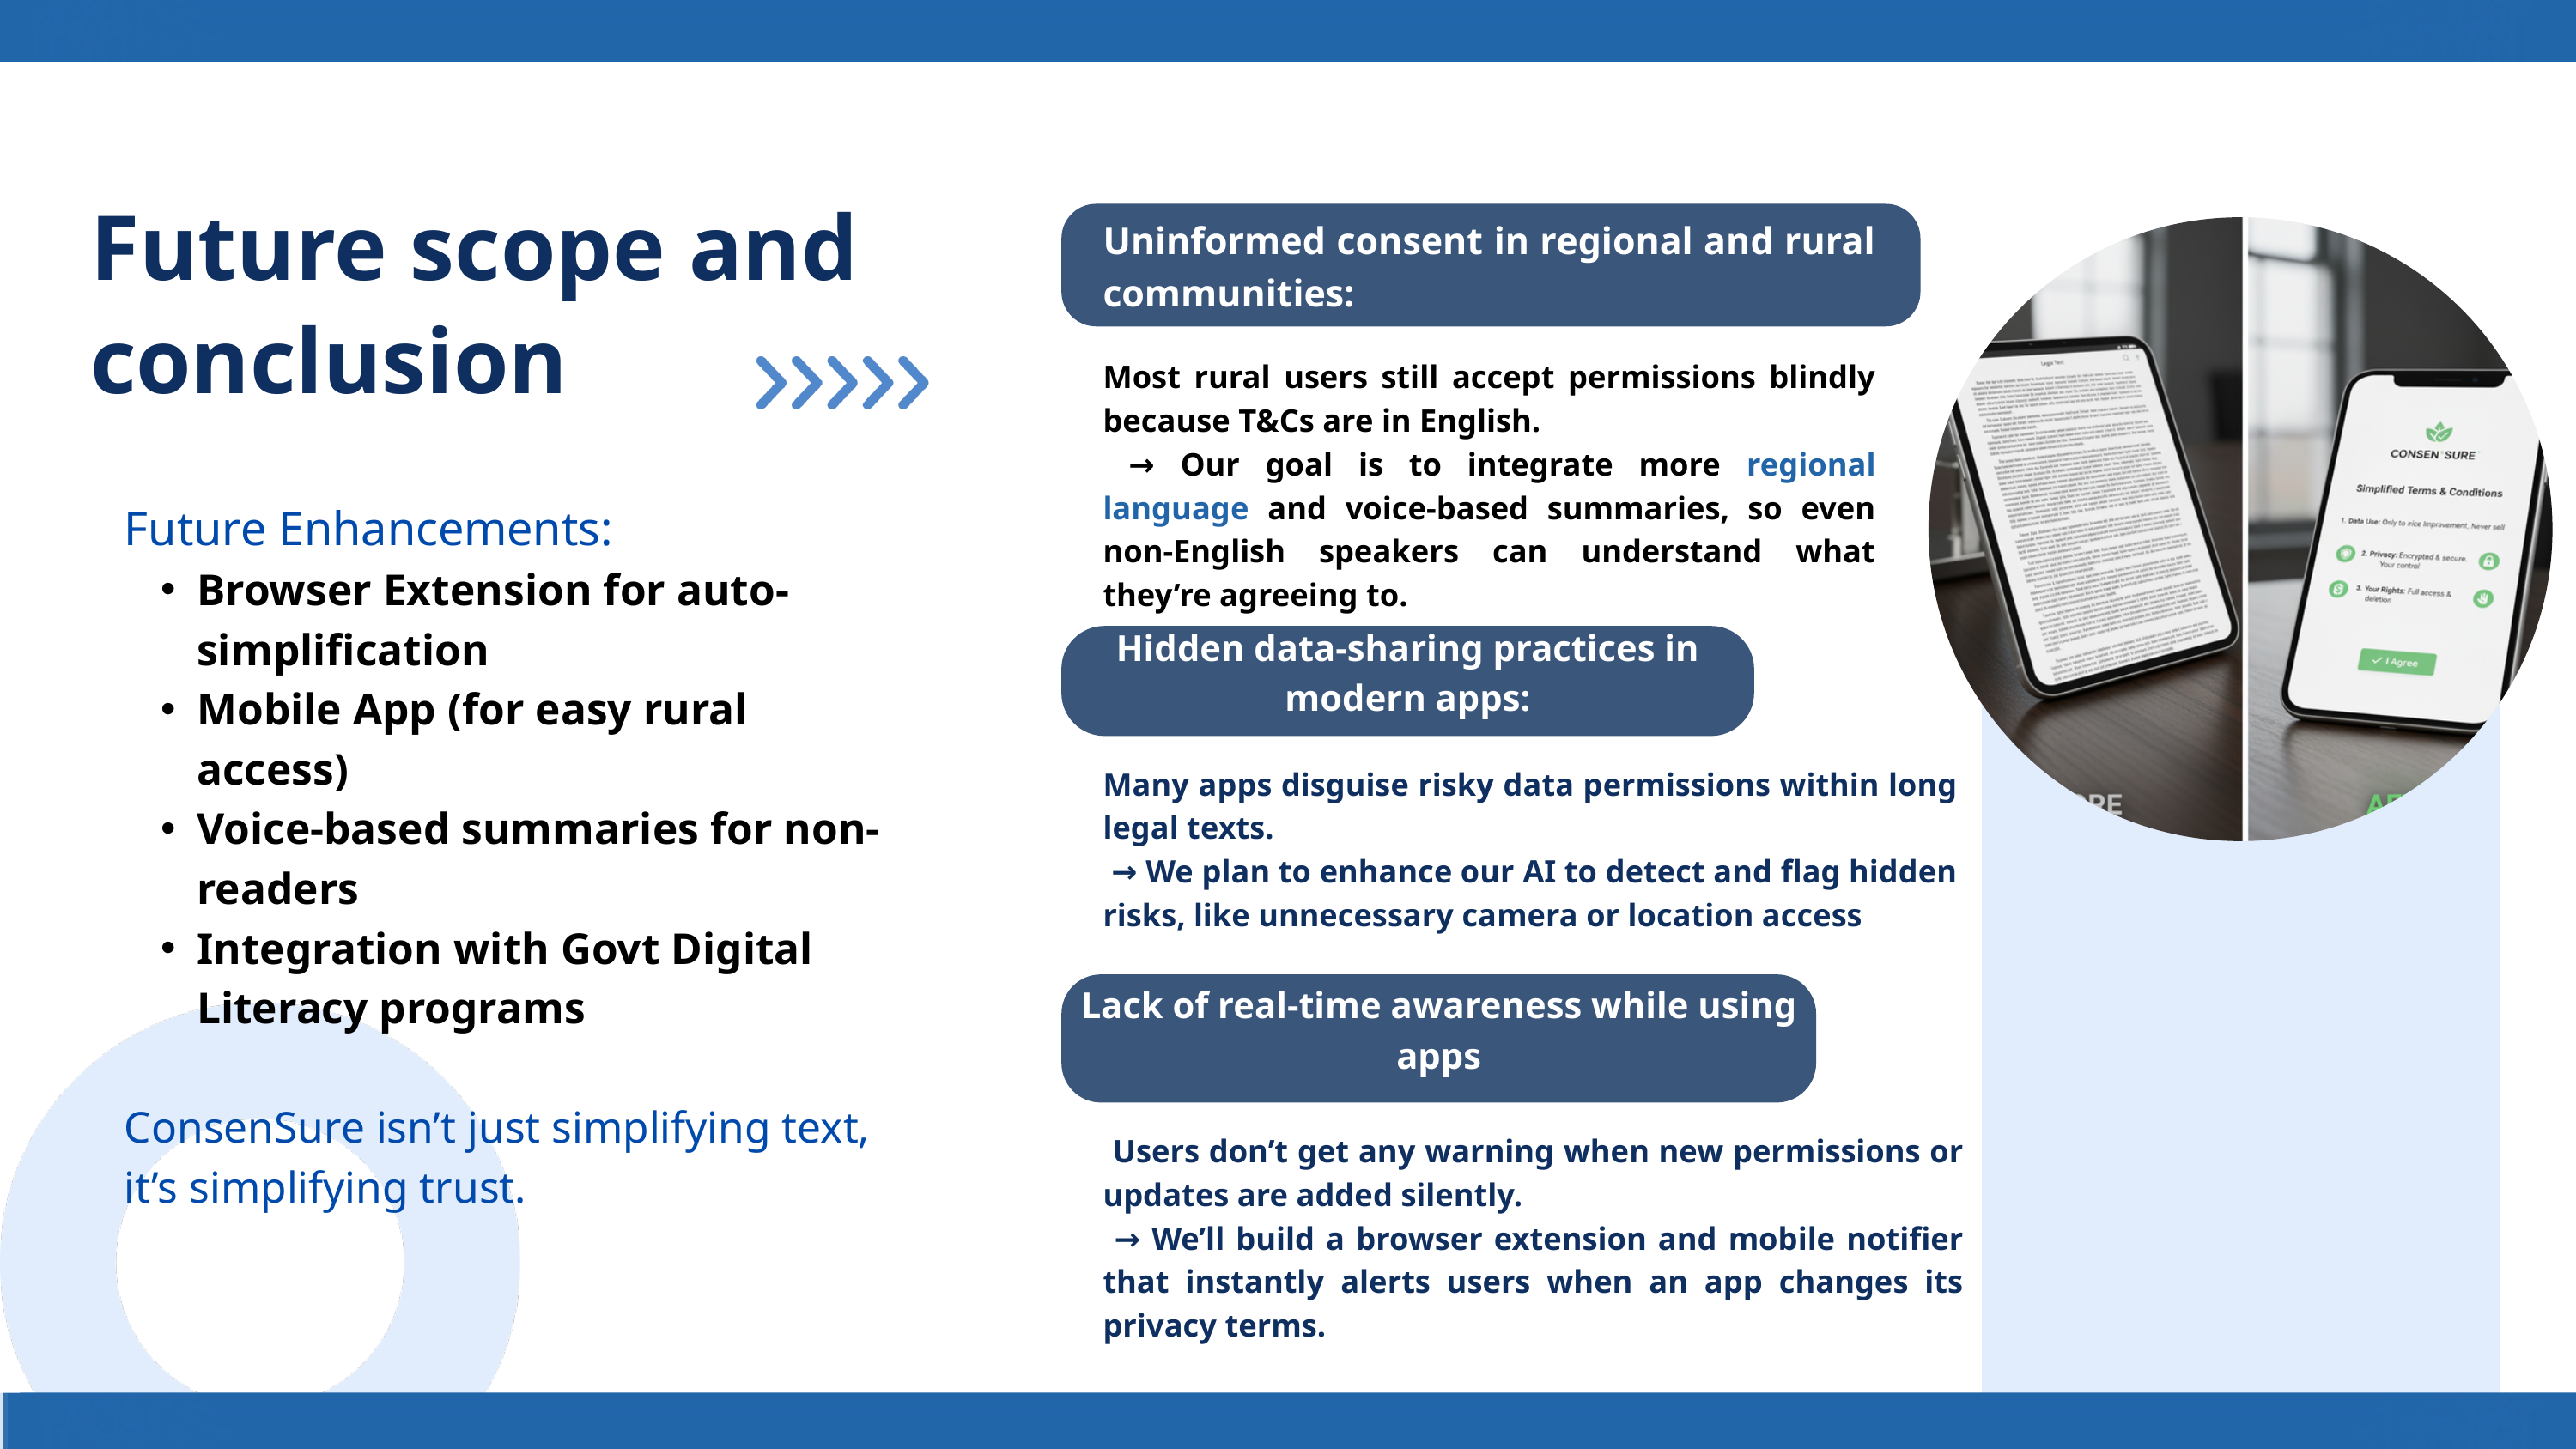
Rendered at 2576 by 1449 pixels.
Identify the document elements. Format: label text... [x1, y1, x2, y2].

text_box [1060, 973, 1817, 1103]
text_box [1060, 203, 1921, 327]
text_box Future Enhancements: Browser Extension for auto-simplification Mobile App (for easy rural access) Voice-based summaries for non-readers Integration with Govt Digital Literacy programs ConsenSure isn’t just simplifying text, it’s simplifying trust. [124, 489, 896, 1271]
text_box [1842, 843, 2576, 1362]
text_box [0, 1003, 520, 1389]
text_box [0, 0, 2576, 63]
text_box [1060, 625, 1755, 737]
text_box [1928, 216, 2553, 842]
text_box Most rural users still accept permissions blindly because T&Cs are in English. → Our goal is to integrate more regional language and voice-based summaries, so even non-English speakers can understand what they’re agreeing to. [1103, 351, 1876, 613]
text_box Many apps disguise risky data permissions within long legal texts. → We plan to enhance our AI to detect and flag hidden risks, like unnecessary camera or location access [1103, 758, 1923, 933]
text_box Users don’t get any warning when new permissions or updates are added silently. → We’ll build a browser extension and mobile notifier that instantly alerts users when an app changes its privacy terms. [1103, 1125, 1838, 1343]
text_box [0, 1392, 2576, 1449]
text_box Future scope and conclusion [90, 185, 1028, 412]
